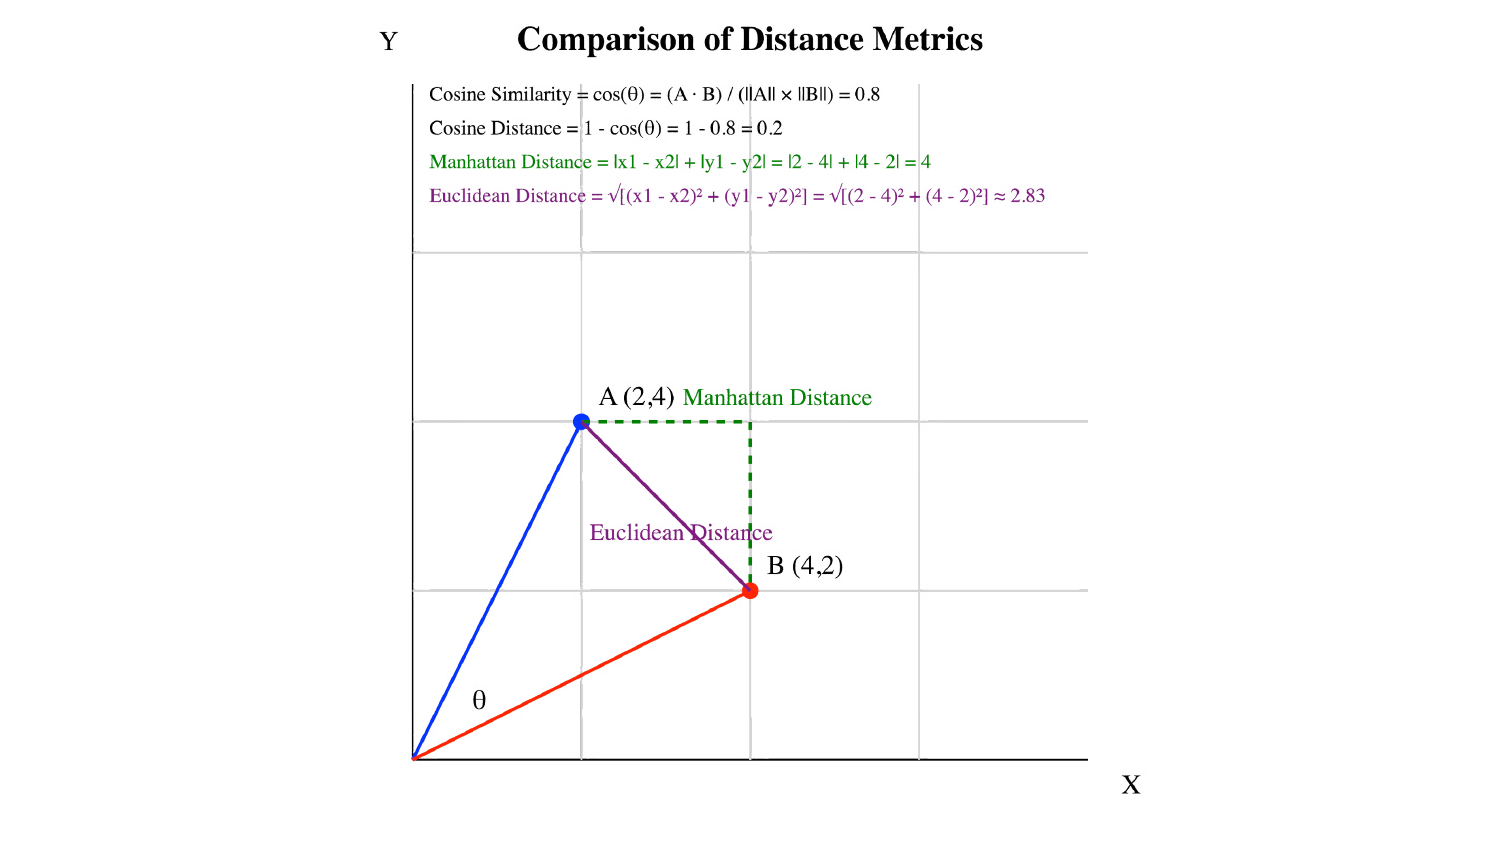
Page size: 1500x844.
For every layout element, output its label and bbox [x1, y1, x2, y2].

picture [327, 0, 1173, 844]
